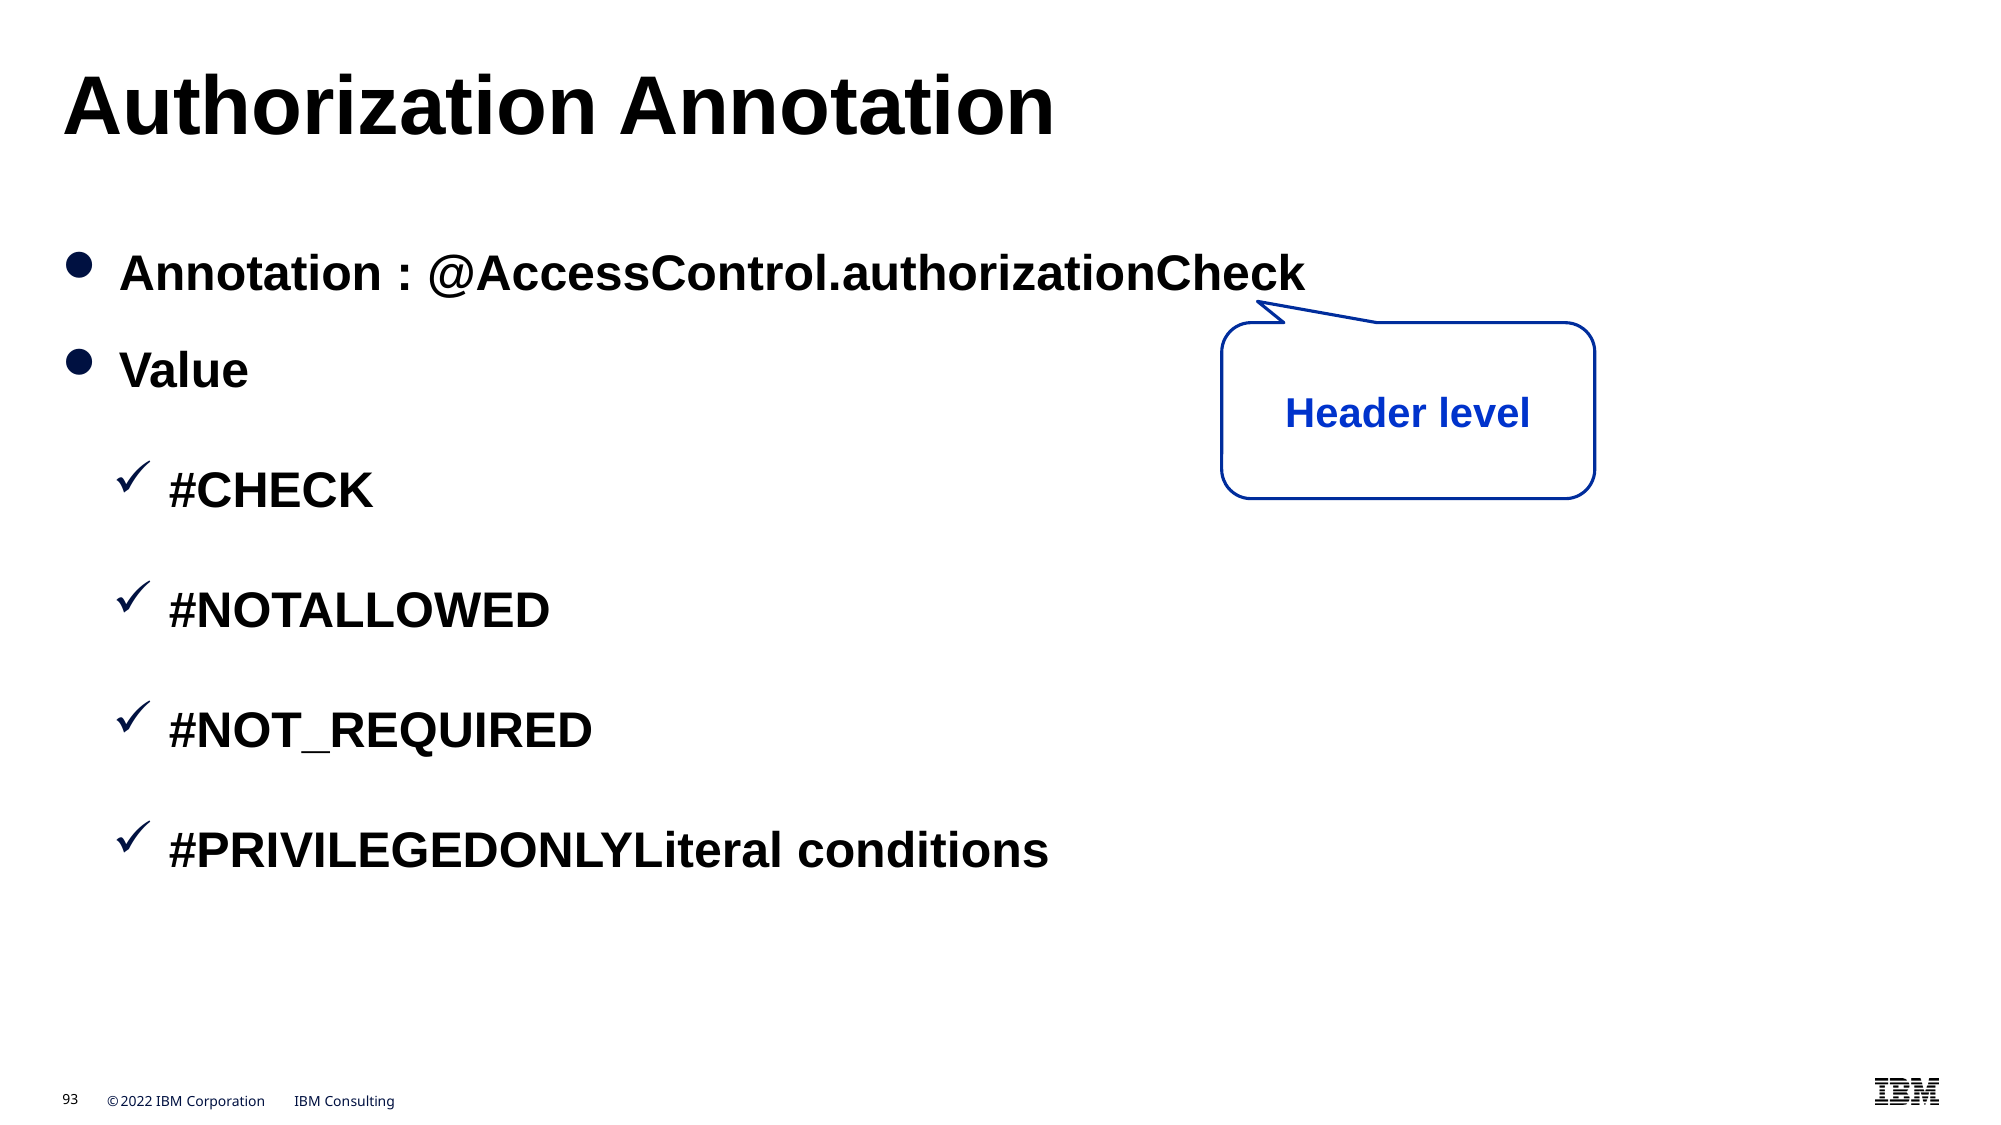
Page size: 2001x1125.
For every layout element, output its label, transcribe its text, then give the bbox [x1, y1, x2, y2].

picture [1875, 1078, 1939, 1105]
text_box Header level [1219, 299, 1597, 501]
text_box Annotation : @AccessControl.authorizationCheck Value #CHECK #NOTALLOWED #NOT_REQUIRED #PRIVILEGEDONLYLiteral conditions [62, 234, 1735, 624]
title Authorization Annotation [62, 62, 1904, 239]
